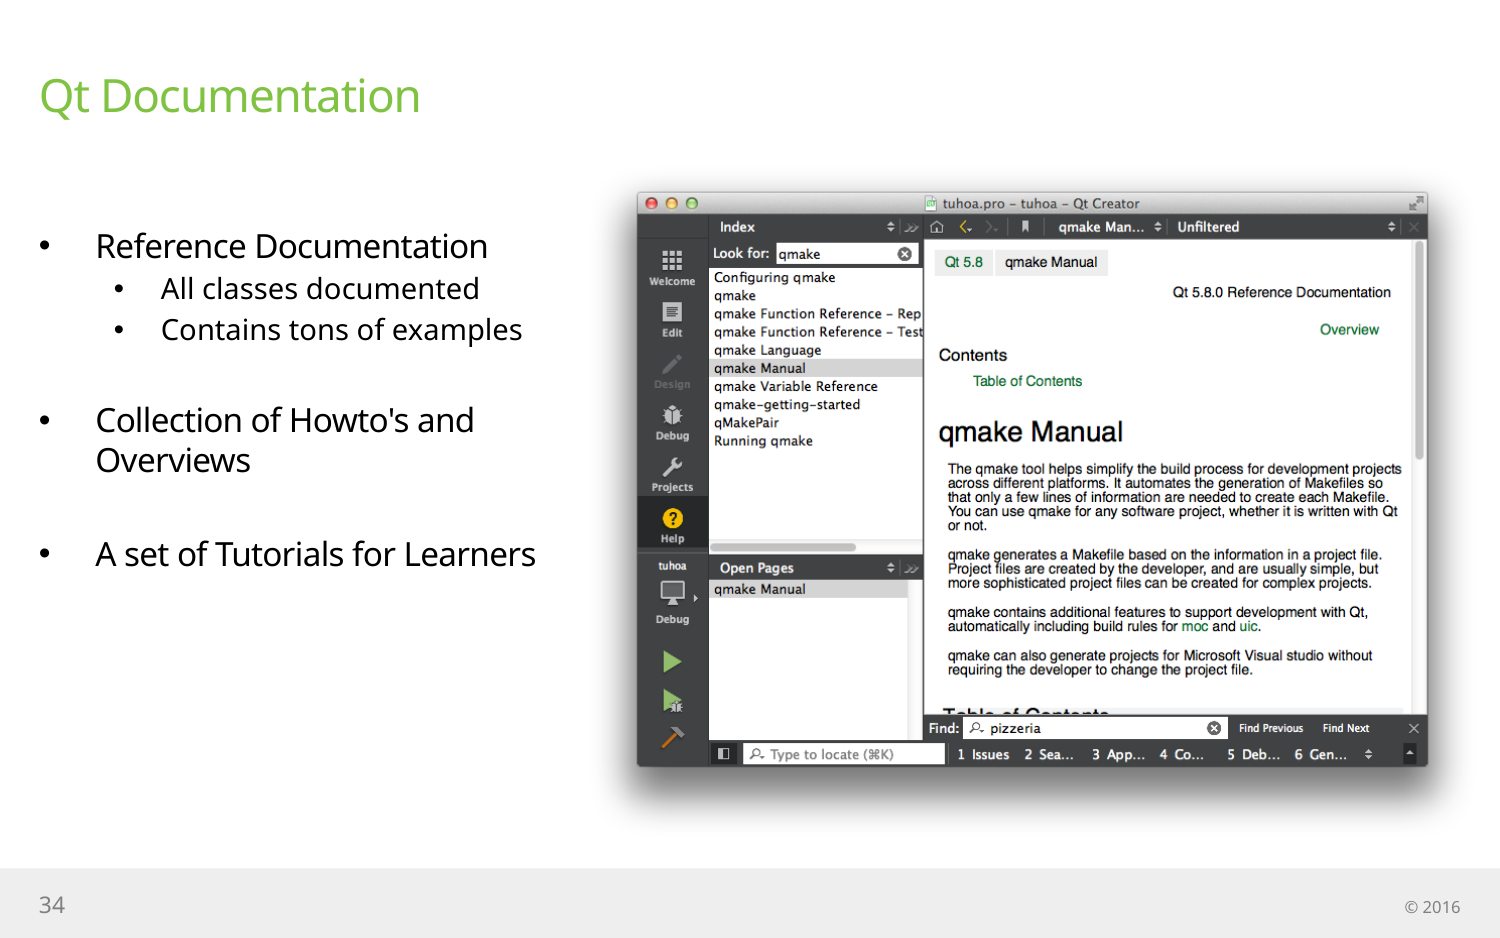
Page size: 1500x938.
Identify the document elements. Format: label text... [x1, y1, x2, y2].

title Qt Documentation [39, 66, 1052, 195]
slide_number 34 [39, 892, 410, 921]
list Reference Documentation All classes documented Contains tons of examples Collection of Howto's and Overviews A set of Tutorials for Learners [39, 224, 574, 846]
footer © 2016 [1188, 896, 1461, 917]
picture [579, 157, 1486, 846]
